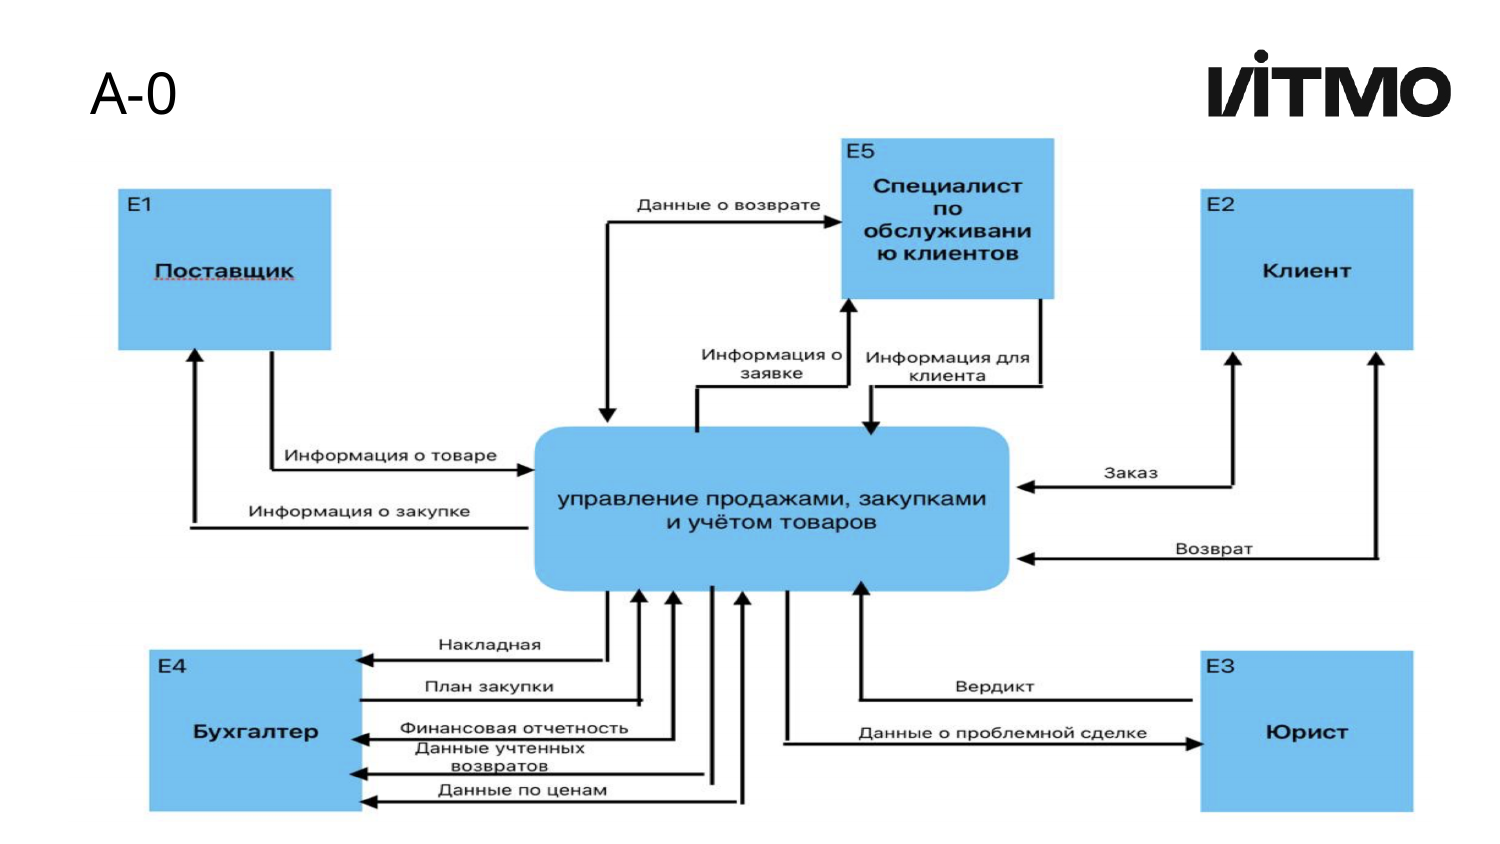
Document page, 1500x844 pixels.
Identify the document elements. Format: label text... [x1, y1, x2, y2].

picture [0, 0, 1500, 844]
title А-0 [75, 50, 1108, 118]
